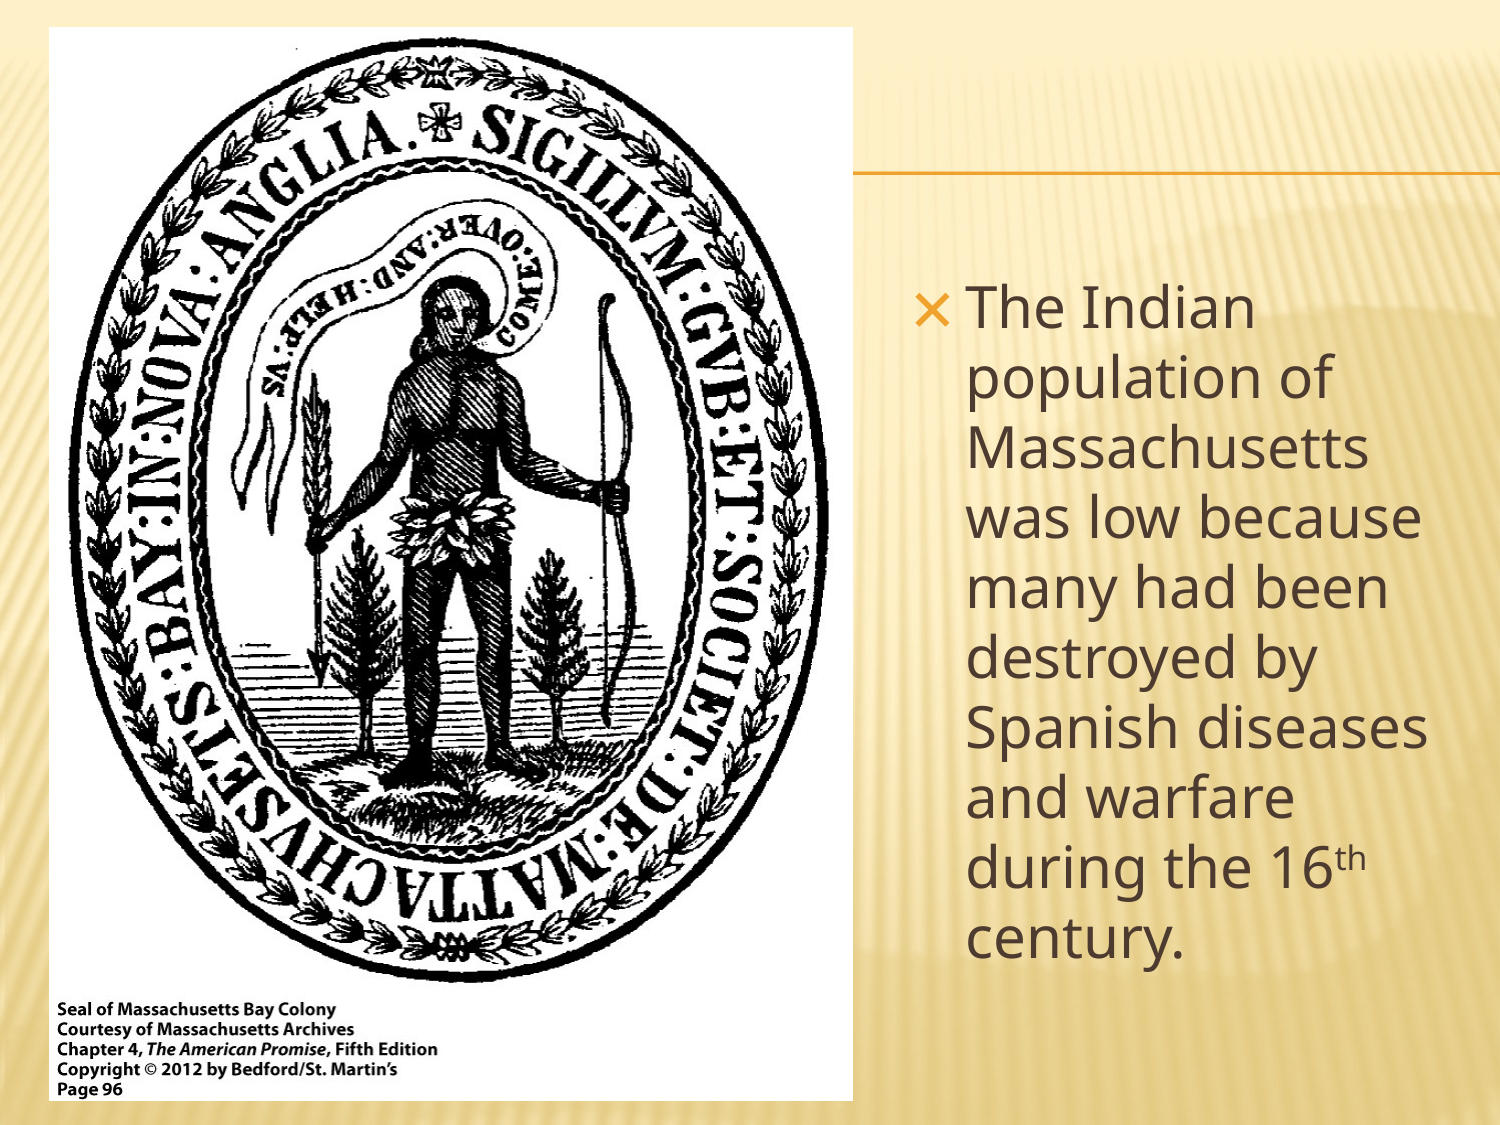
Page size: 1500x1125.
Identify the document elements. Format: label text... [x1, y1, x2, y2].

picture [0, 0, 1500, 1125]
list The Indian population of Massachusetts was low because many had been destroyed by Spanish diseases and warfare during the 16th century. [894, 262, 1475, 1038]
